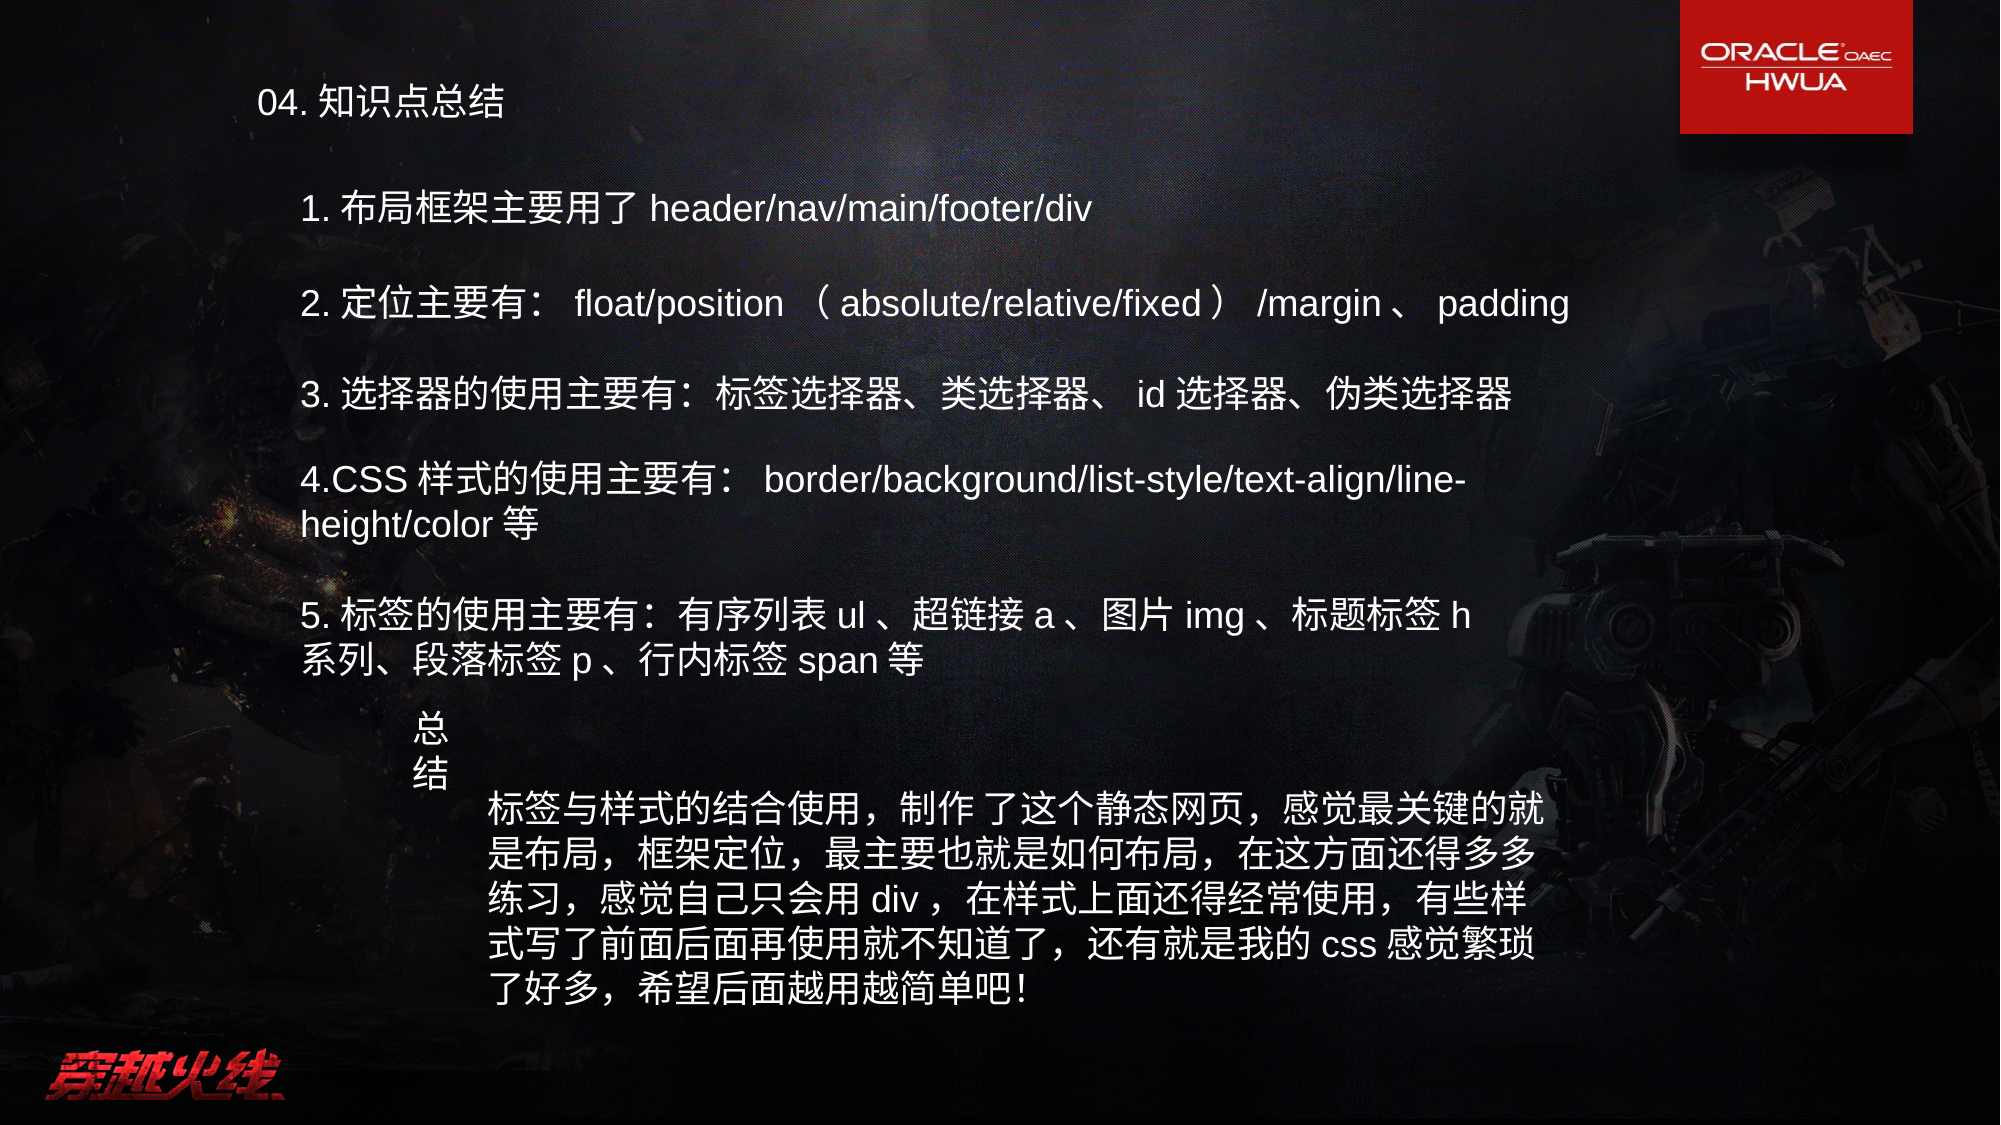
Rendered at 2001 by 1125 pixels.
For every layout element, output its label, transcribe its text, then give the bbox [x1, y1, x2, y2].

text_box 总结 [397, 697, 496, 803]
picture [0, 0, 2000, 1119]
